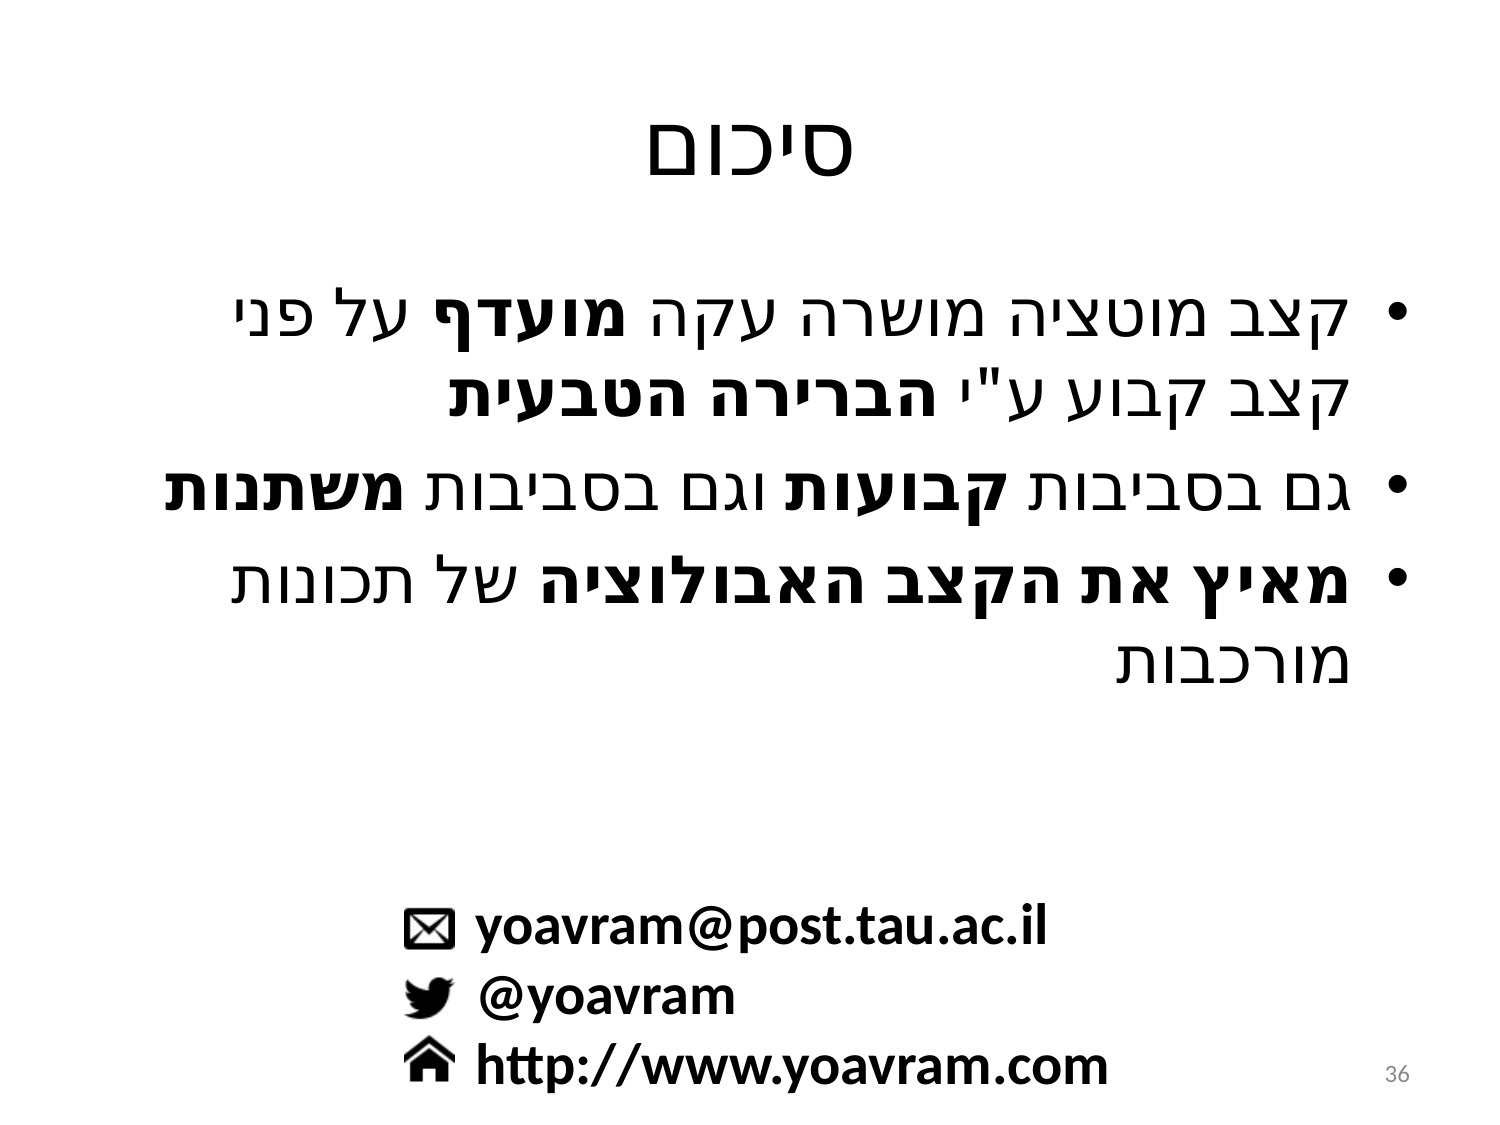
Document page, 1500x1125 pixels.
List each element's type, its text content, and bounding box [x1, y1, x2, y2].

slide_number 36 [1215, 1042, 1425, 1103]
list קצב מוטציה מושרה עקה מועדף על פני קצב קבוע ע"י הברירה הטבעית גם בסביבות קבועות וגם בסביבות משתנות מאיץ את הקצב האבולוציה של תכונות מורכבות [75, 262, 1425, 1005]
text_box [404, 878, 1211, 1107]
title סיכום [75, 45, 1425, 233]
